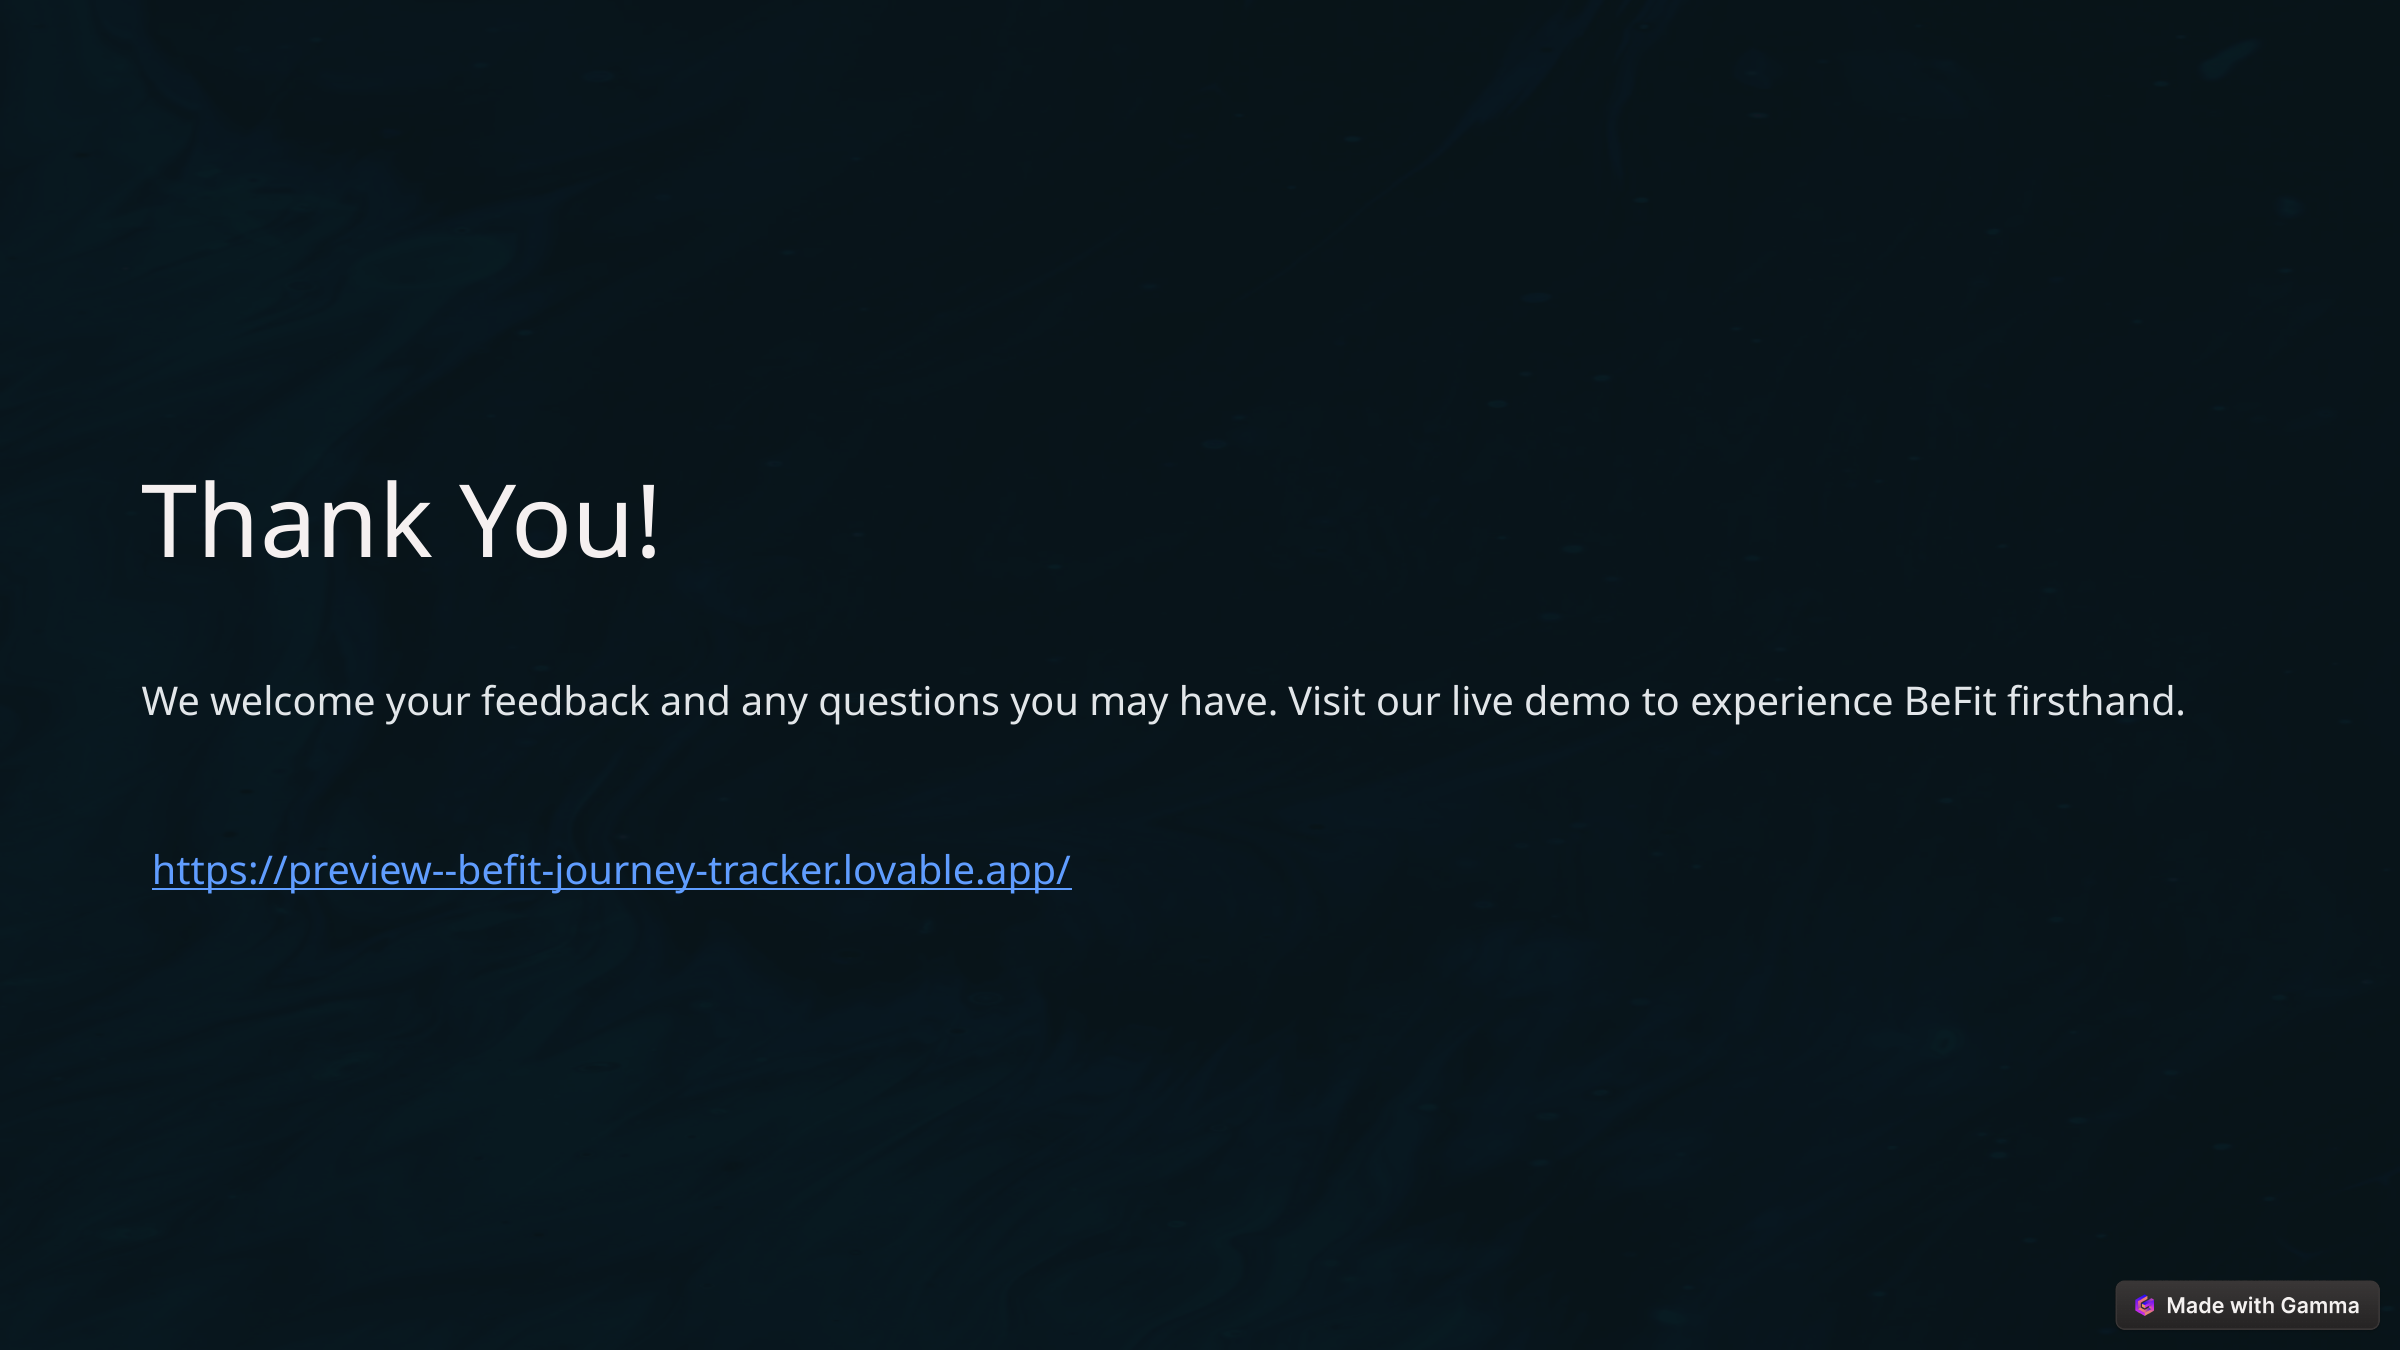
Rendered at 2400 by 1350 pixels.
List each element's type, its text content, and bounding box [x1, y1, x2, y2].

text_box https://preview--befit-journey-tracker.lovable.app/ [141, 833, 2259, 899]
text_box We welcome your feedback and any questions you may have. Visit our live demo to experience BeFit firsthand. [141, 658, 2259, 789]
text_box Thank You! [141, 451, 1154, 578]
picture [2106, 1271, 2389, 1339]
